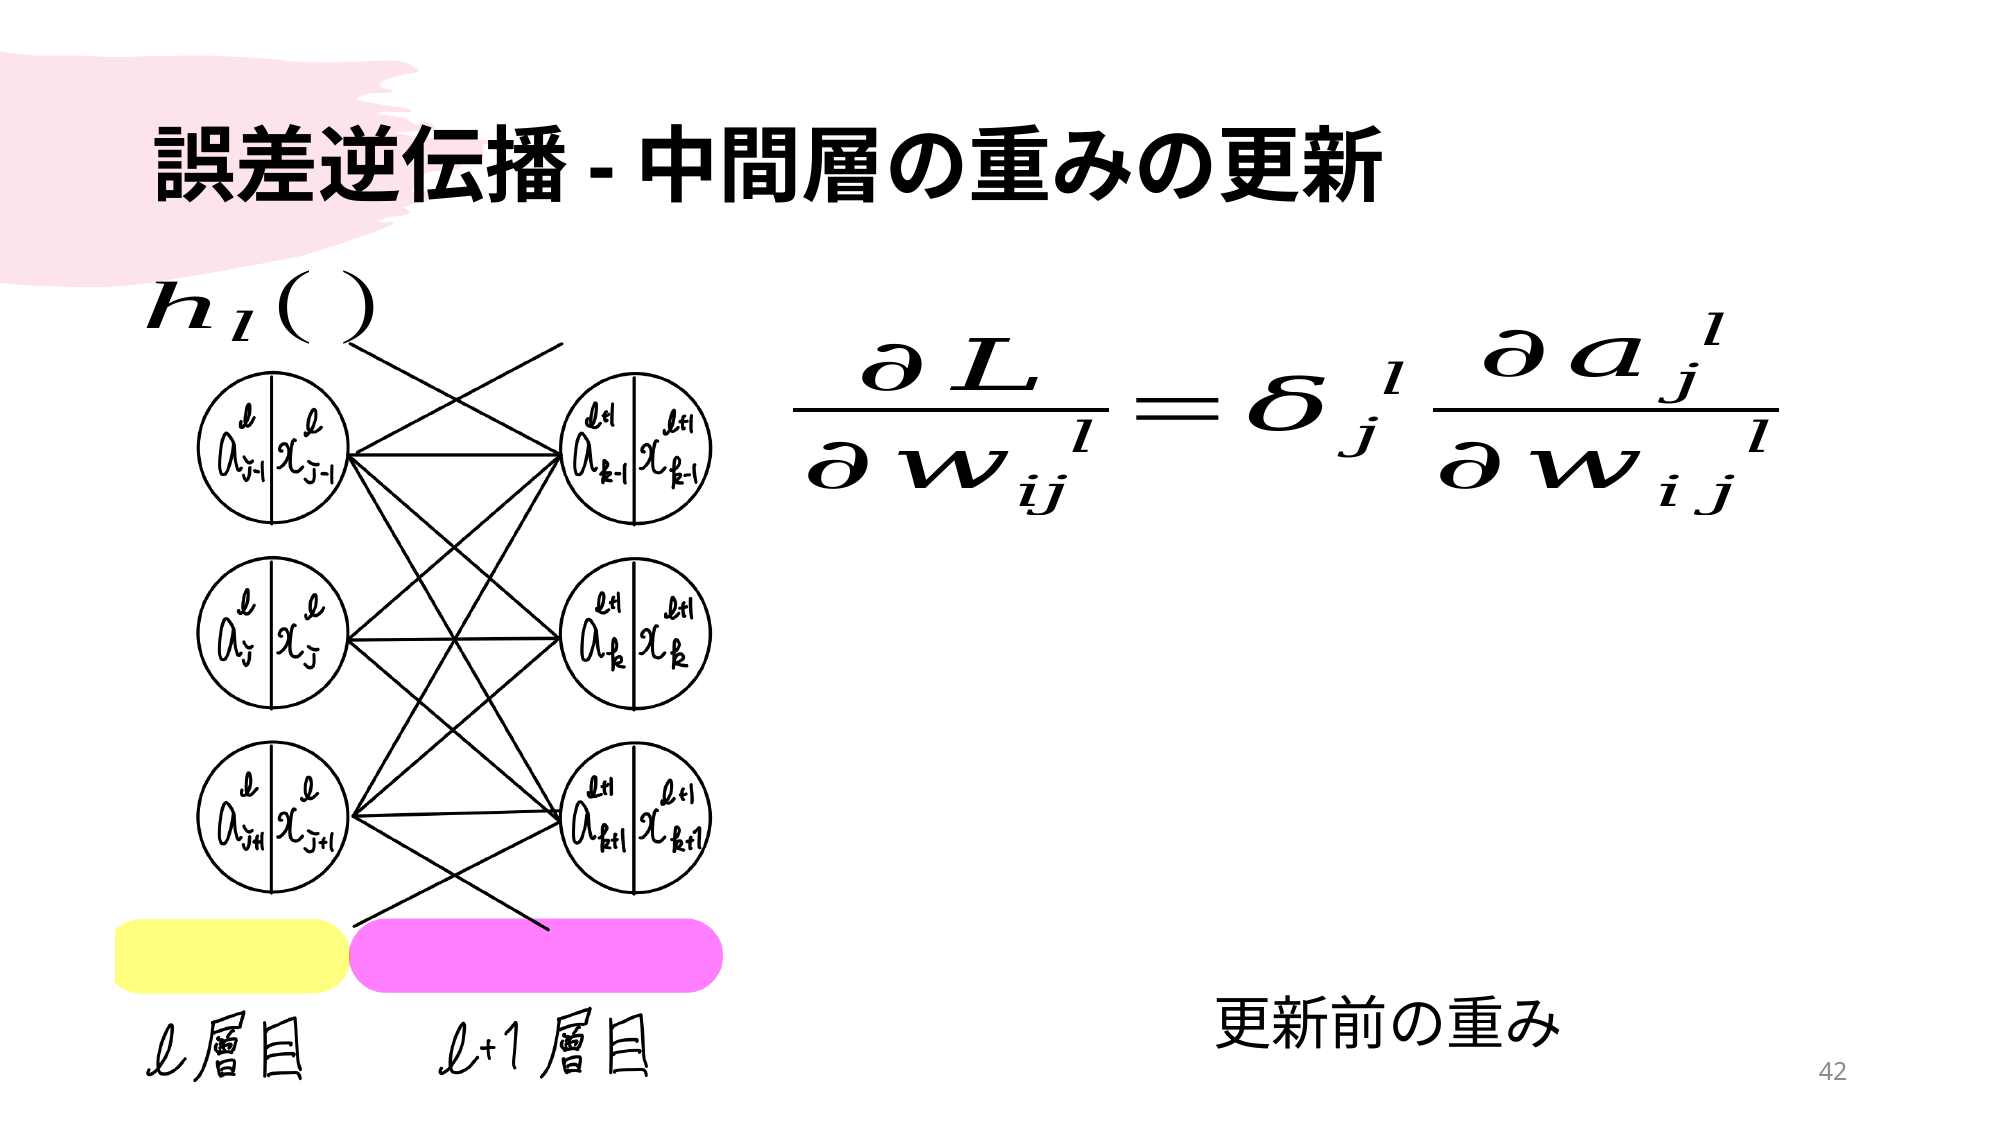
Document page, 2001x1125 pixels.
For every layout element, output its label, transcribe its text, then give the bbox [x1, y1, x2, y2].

title 誤差逆伝播-中間層の重みの更新 [137, 59, 1863, 278]
picture [115, 308, 757, 1104]
slide_number 42 [1412, 1042, 1863, 1103]
text_box 更新前の重み [1198, 979, 1649, 1064]
